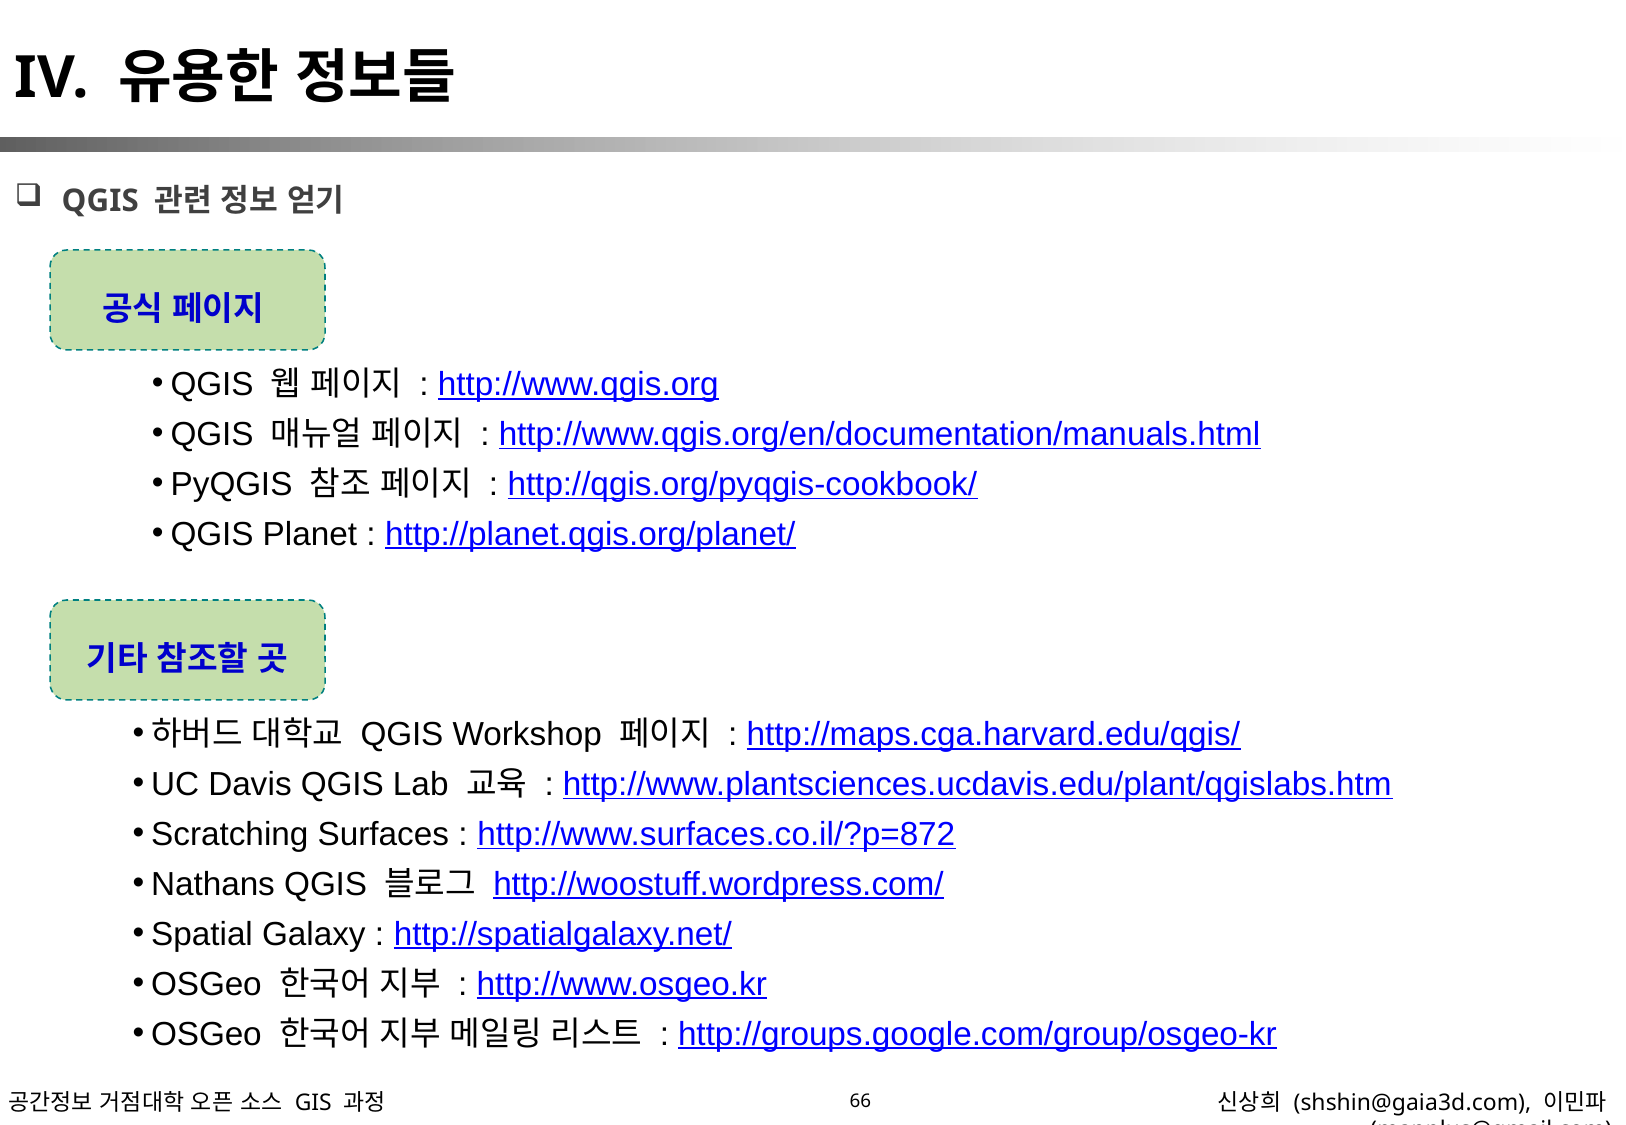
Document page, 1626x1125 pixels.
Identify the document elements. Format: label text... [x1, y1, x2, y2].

slide_number 66 [670, 1086, 1050, 1118]
text_box IV. 유용한 정보들 [0, 0, 1478, 149]
text_box QGIS 관련 정보 얻기 [0, 148, 1577, 231]
text_box 기타 참조할 곳 [50, 600, 326, 700]
text_box 하버드 대학교 QGIS Workshop 페이지 : http://maps.cga.harvard.edu/qgis/ UC Davis QGIS Lab 교육 : http://www.plantsciences.ucdavis.edu/plant/qgislabs.htm Scratching Surfaces : http://www.surfaces.co.il/?p=872 Nathans QGIS 블로그 http://woostuff.wordpress.com/ Spatial Galaxy : http://spatialgalaxy.net/ OSGeo 한국어 지부 : http://www.osgeo.kr OSGeo 한국어 지부 메일링 리스트 : http://groups.google.com/group/osgeo-kr [124, 712, 1394, 1052]
text_box 공식 페이지 [50, 249, 326, 350]
text_box QGIS 웹 페이지 : http://www.qgis.org QGIS 매뉴얼 페이지 : http://www.qgis.org/en/documentation/manuals.html PyQGIS 참조 페이지 : http://qgis.org/pyqgis-cookbook/ QGIS Planet : http://planet.qgis.org/planet/ [143, 362, 1262, 553]
